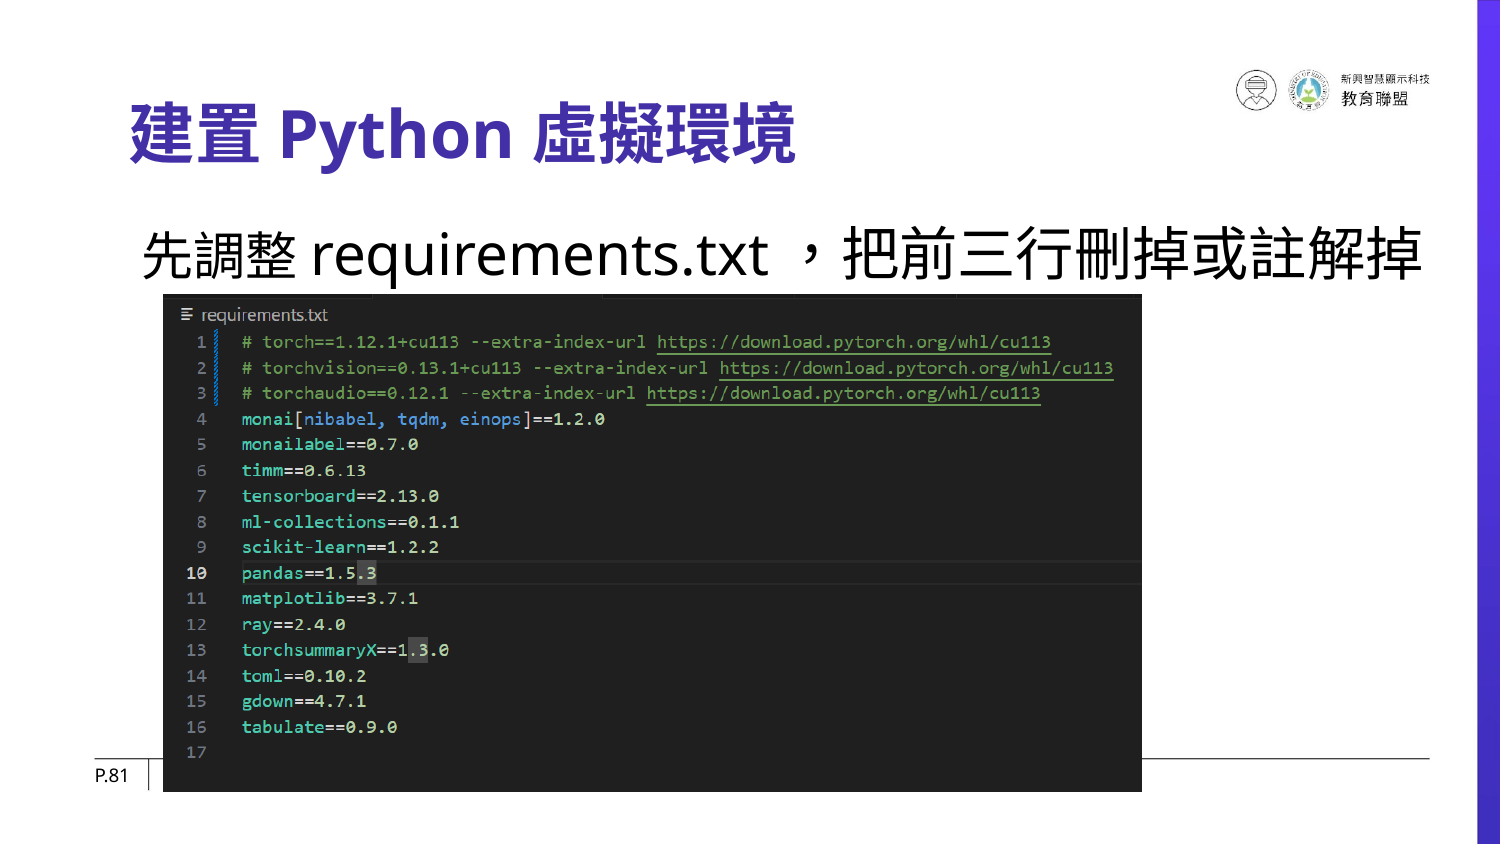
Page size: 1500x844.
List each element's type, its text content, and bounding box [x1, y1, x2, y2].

picture [0, 0, 1500, 844]
text_box 先調整requirements.txt，把前三行刪掉或註解掉 [124, 191, 1470, 343]
slide_number P.‹#› [83, 762, 153, 792]
title 建置Python虛擬環境 [117, 101, 1194, 173]
